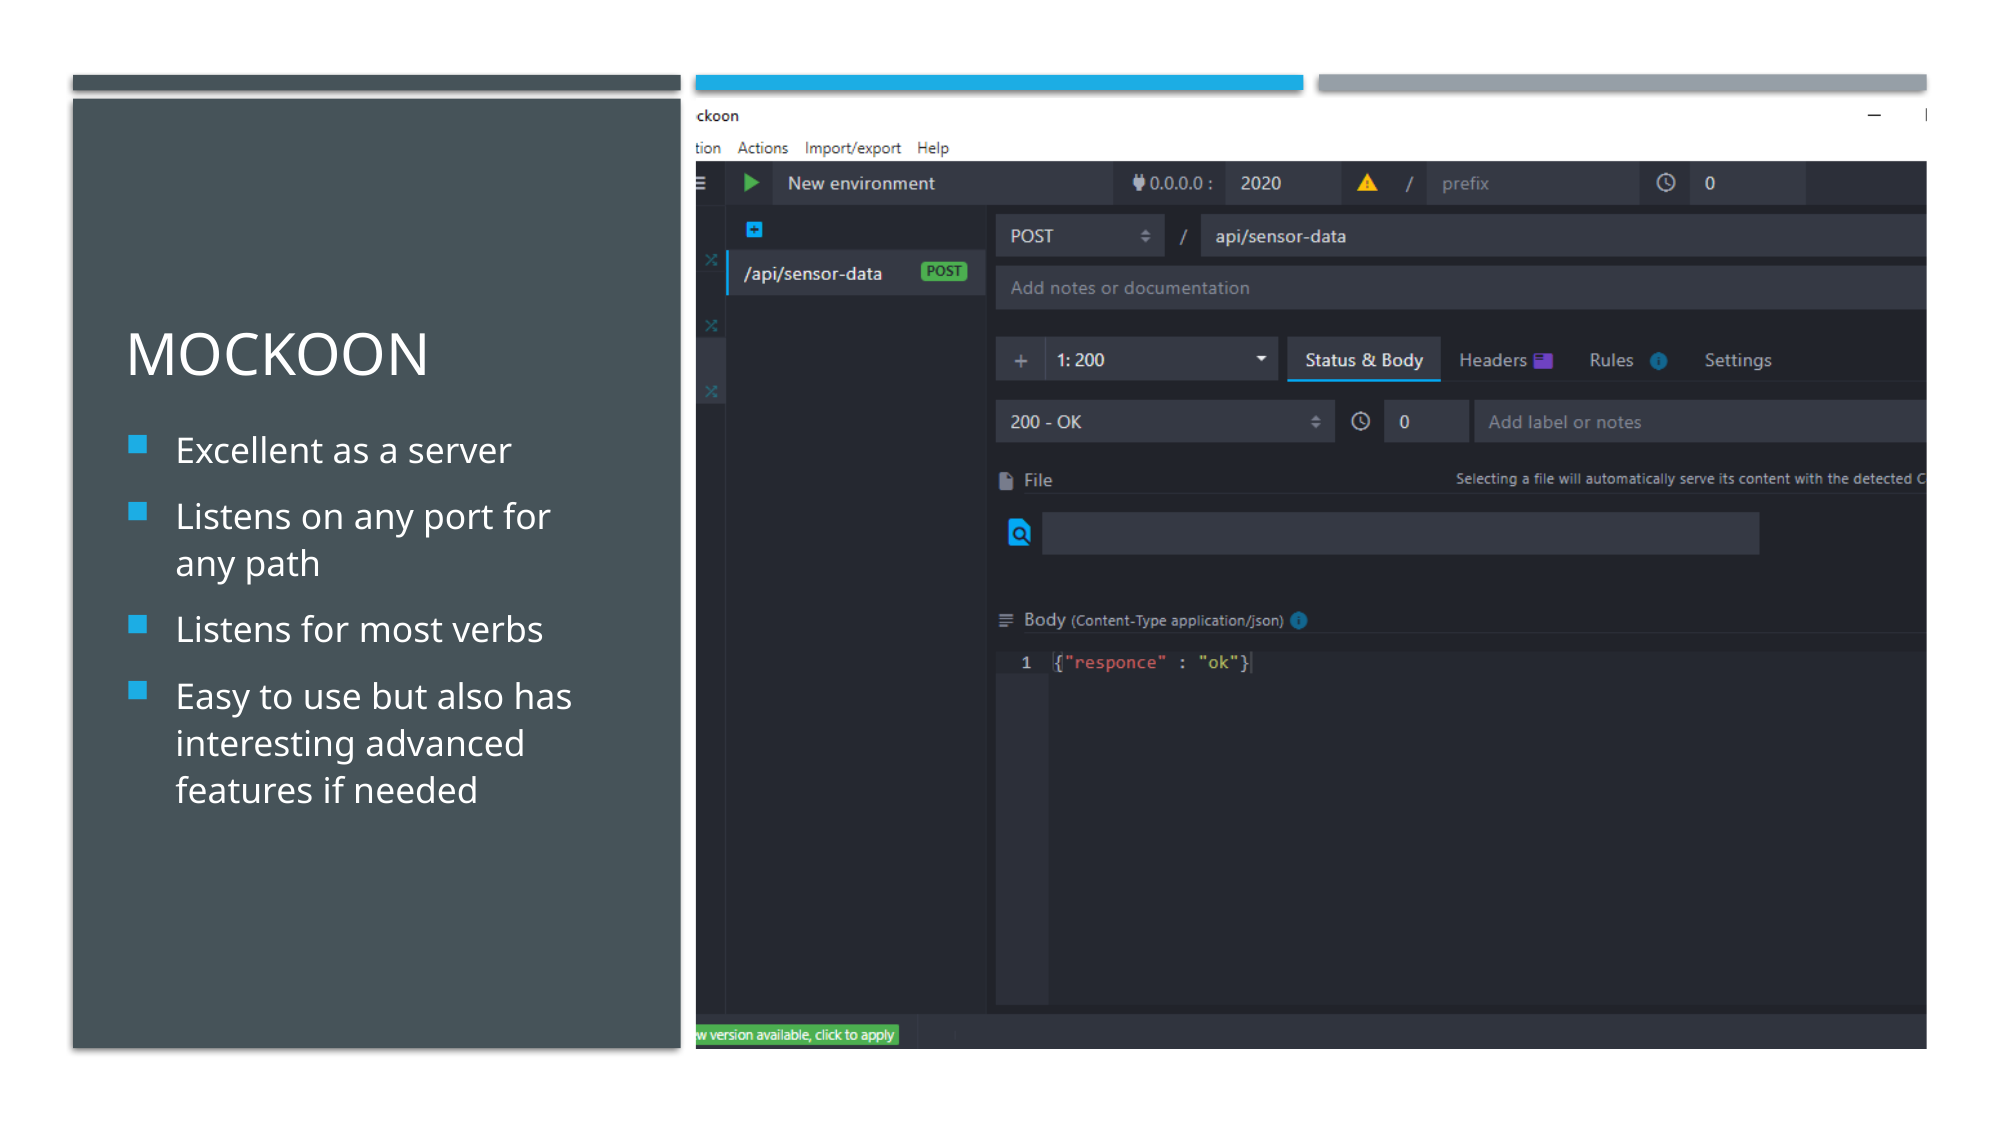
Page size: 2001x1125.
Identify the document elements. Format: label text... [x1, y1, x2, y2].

picture [695, 98, 1928, 1049]
list Excellent as a server Listens on any port for any path Listens for most verbs Easy to use but also has interesting advanced features if needed [110, 416, 623, 1019]
text_box [72, 100, 682, 1049]
text_box [72, 74, 682, 92]
text_box [695, 74, 1304, 91]
title Mockoon [110, 154, 645, 395]
text_box [1318, 73, 1928, 92]
text_box [0, 0, 2000, 1125]
